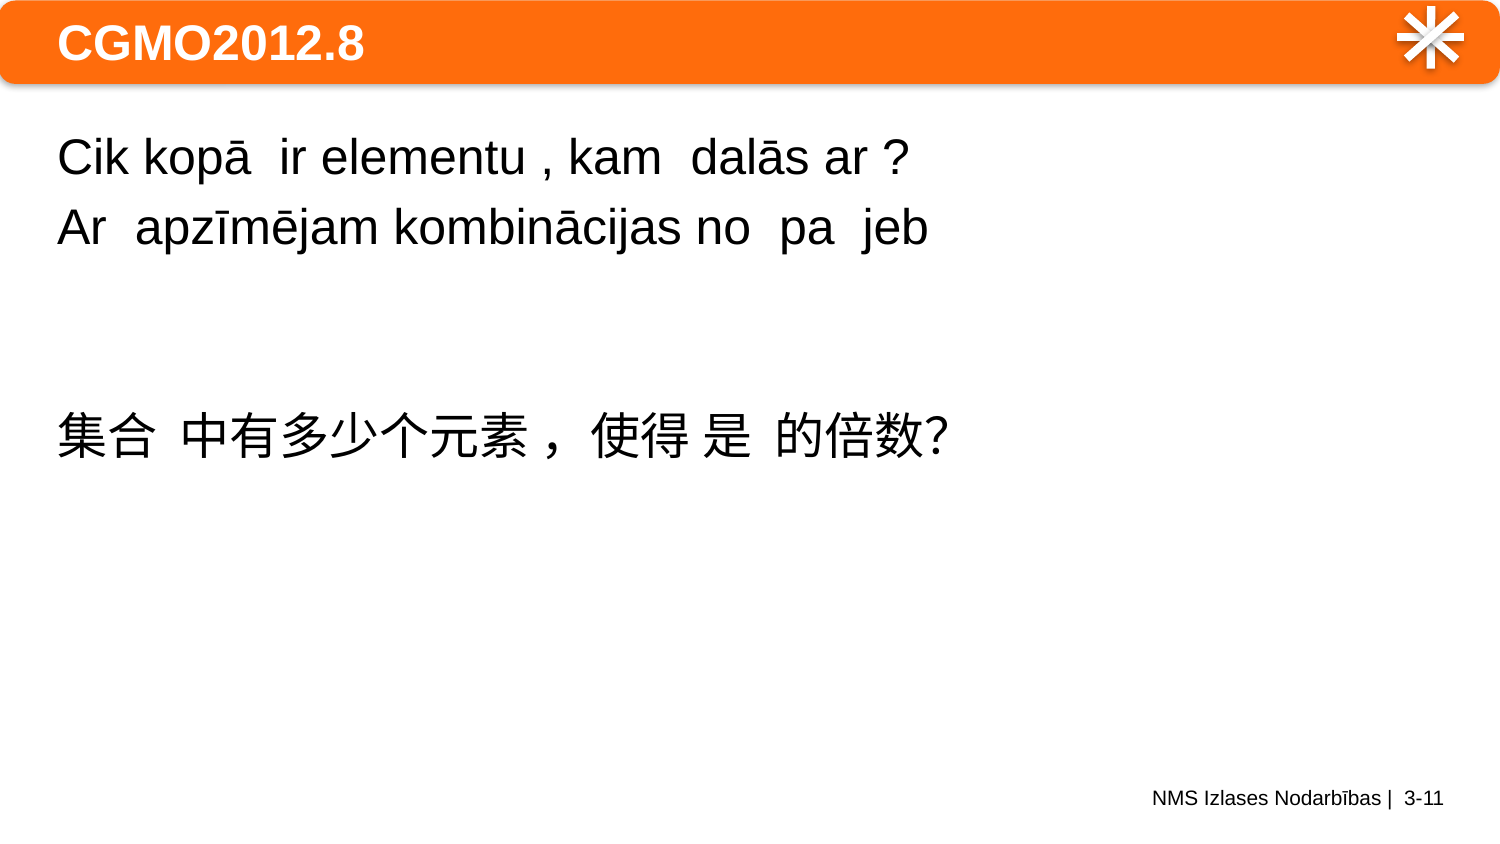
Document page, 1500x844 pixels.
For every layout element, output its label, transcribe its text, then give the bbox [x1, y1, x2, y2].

title CGMO2012.8 [56, 10, 1383, 73]
